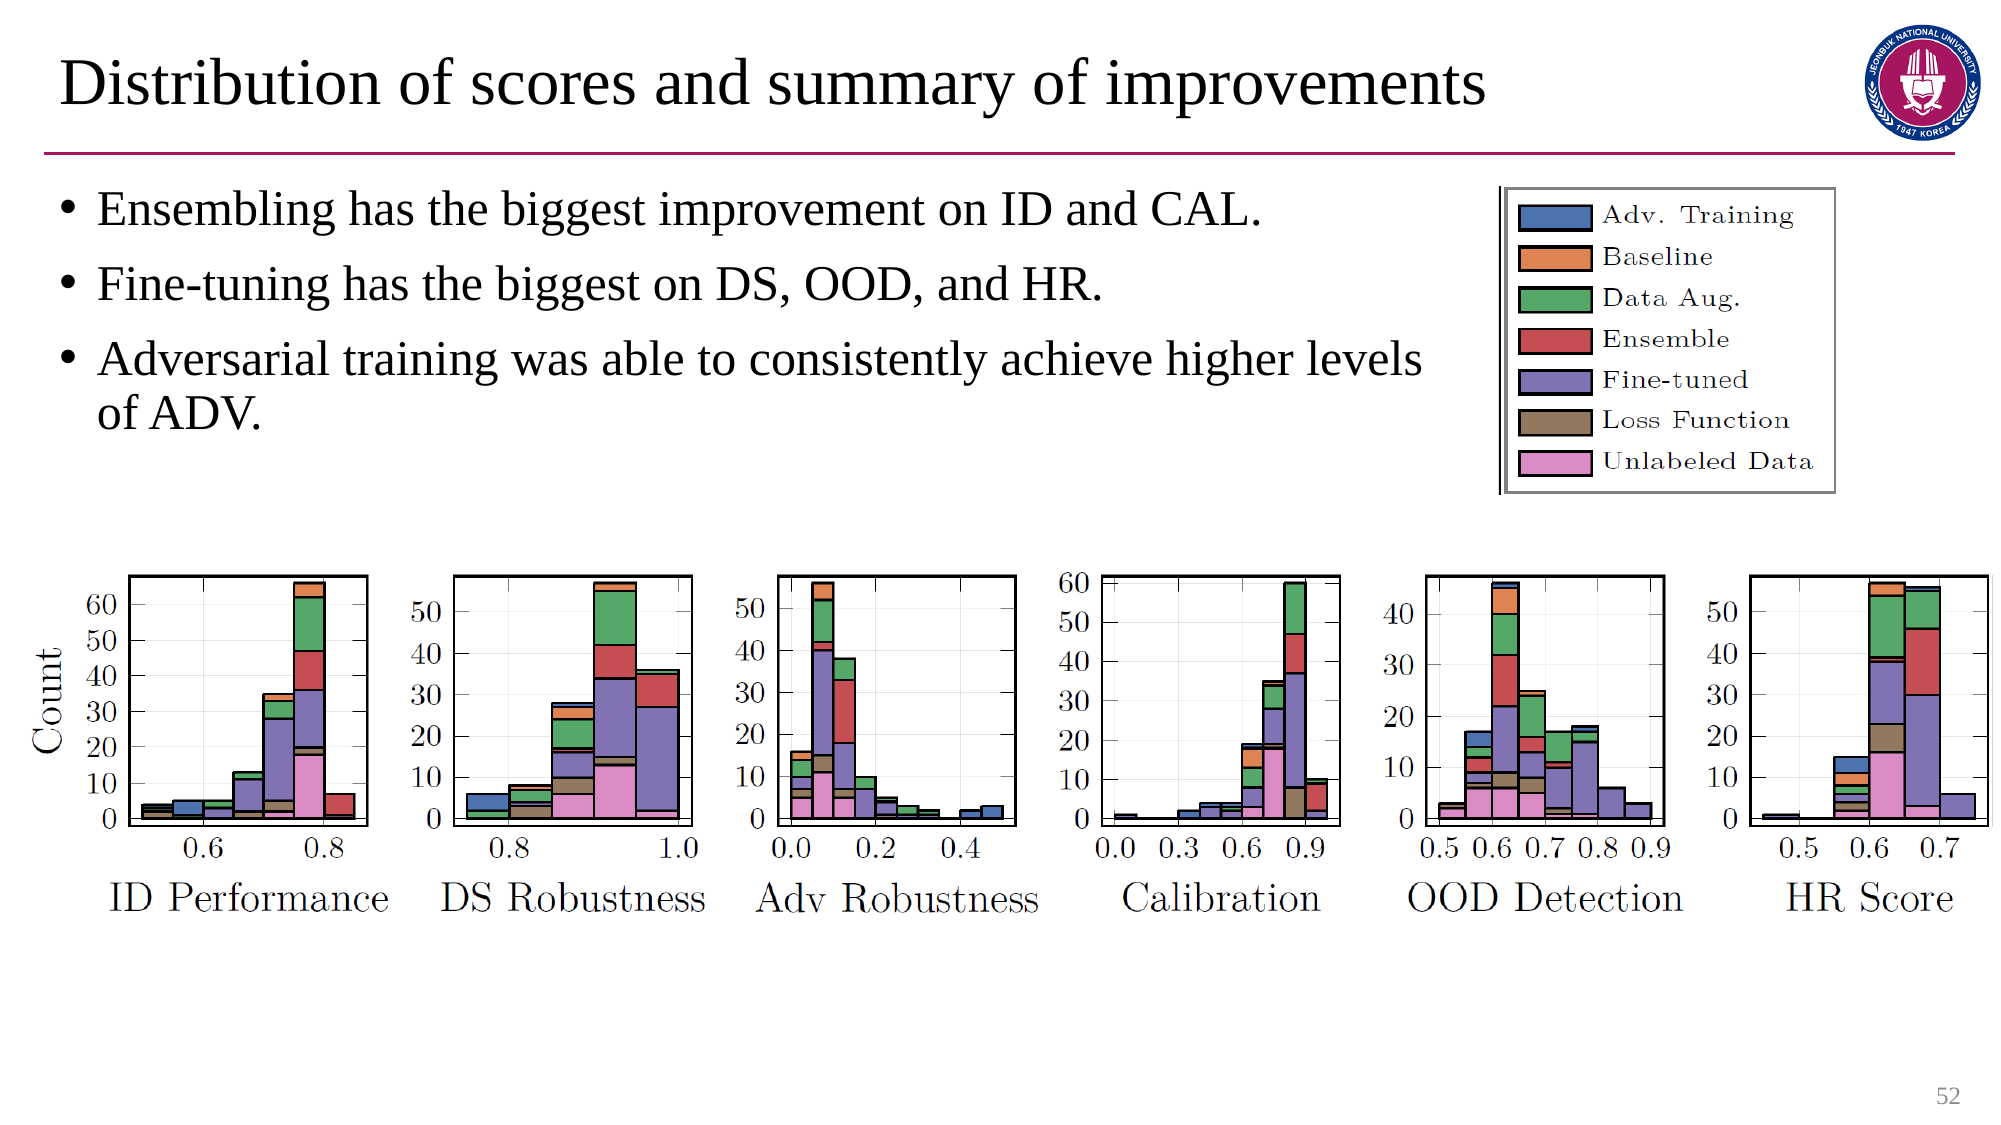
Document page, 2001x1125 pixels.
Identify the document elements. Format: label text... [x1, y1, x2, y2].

picture [1498, 174, 1850, 499]
picture [7, 565, 1993, 919]
picture [1863, 23, 1982, 142]
title Distribution of scores and summary of improvements [44, 30, 1841, 136]
slide_number 52 [1897, 1065, 2000, 1125]
list Ensembling has the biggest improvement on ID and CAL. Fine-tuning has the biggest on DS, OOD, and HR. Adversarial training was able to consistently achieve higher levels of ADV. [44, 174, 1443, 472]
